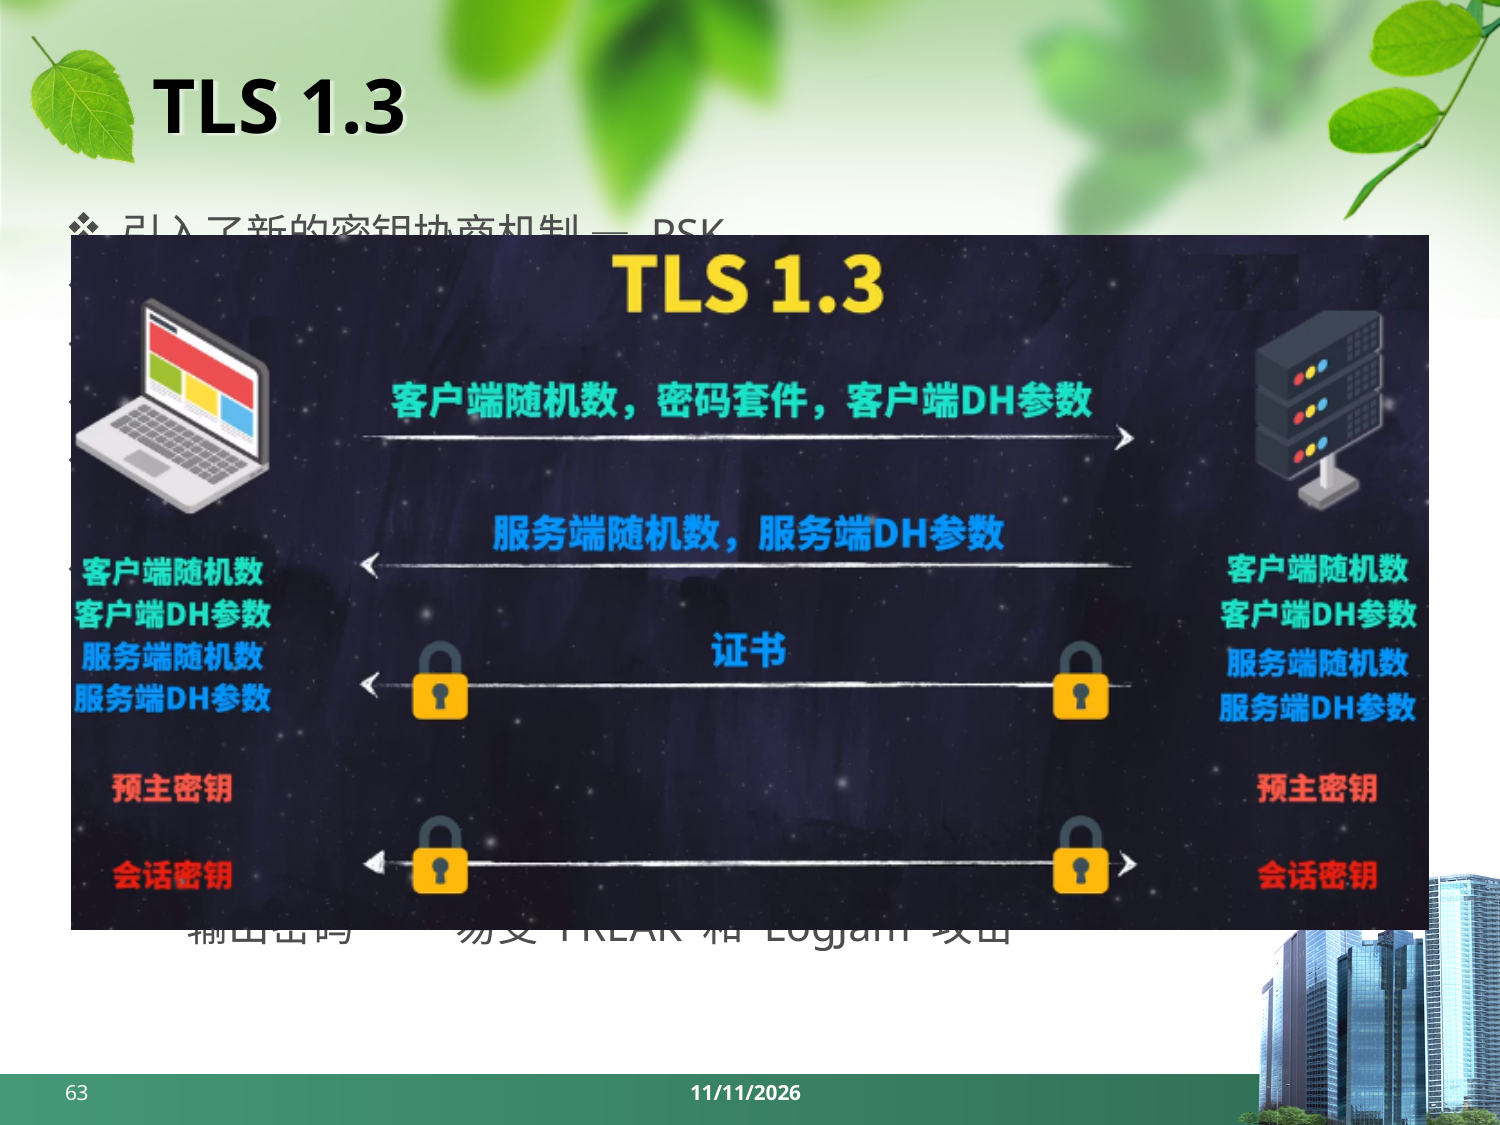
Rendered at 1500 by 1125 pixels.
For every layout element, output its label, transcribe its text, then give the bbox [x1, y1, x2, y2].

slide_number 63 [50, 1072, 138, 1113]
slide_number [675, 1072, 1025, 1113]
title TLS 1.3 [137, 57, 1325, 150]
list 引入了新的密钥协商机制 — PSK 支持 0-RTT 数据传输，在建立连接时节省了往返时间 ServerHello 之后的所有握手消息采取了加密操作，明文大大减少 不再允许对加密报文进行压缩、不再允许双方发起重协商 对比旧协议中的不足，TLS 1.3 确实可以称得上是向前迈了一大步。既避免之前版本出现的缺陷，也减少了 TLS 握手的时间。 TLS 1.3 上删除不安全的加密算法，这些加密算法包括： RSA 密钥传输 —— 不支持前向安全性 CBC 模式密码 —— 易受 BEAST 和 Lucky 13 攻击 RC4 流密码 —— 在 HTTPS 中使用并不安全 SHA-1 哈希函数 —— 建议以 SHA-2 取而代之 任意 Diffie-Hellman 组—— CVE-2016-0701 漏洞 输出密码 —— 易受 FREAK 和 LogJam 攻击 [50, 200, 1425, 1038]
picture [0, 0, 1500, 930]
